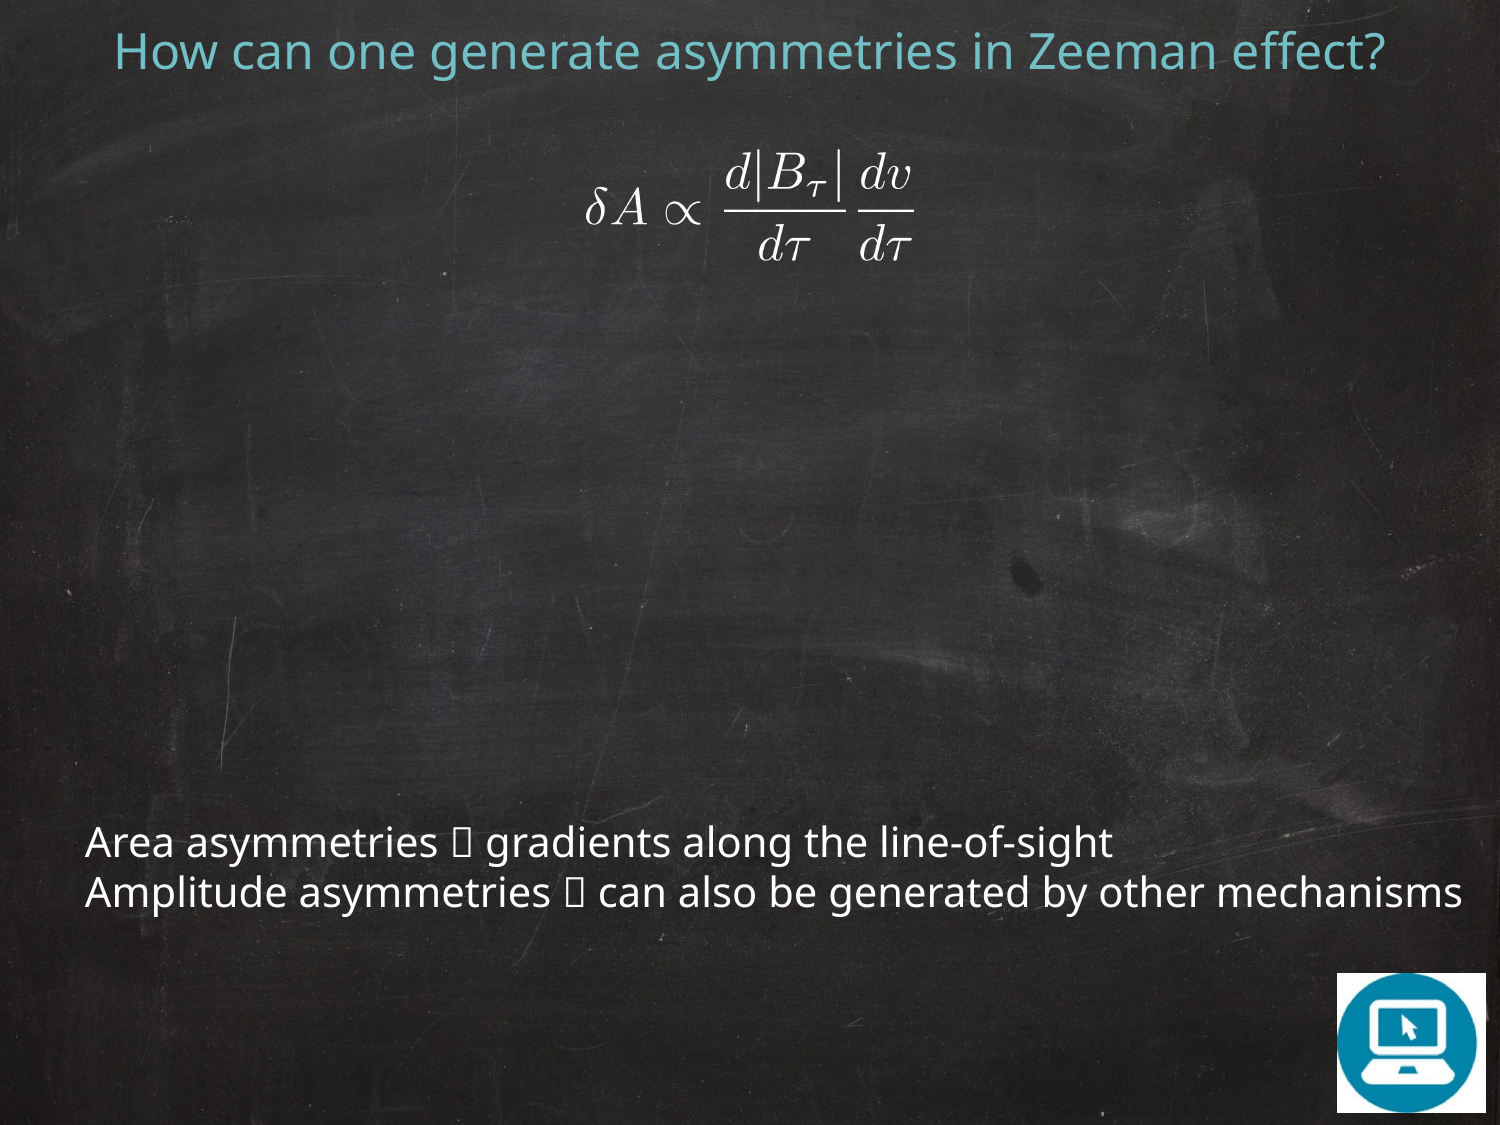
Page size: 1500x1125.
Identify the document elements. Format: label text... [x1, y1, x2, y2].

text_box How can one generate asymmetries in Zeeman effect? [98, 12, 1402, 88]
picture [0, 0, 1500, 1125]
text_box Area asymmetries  gradients along the line-of-sight Amplitude asymmetries  can also be generated by other mechanisms [70, 808, 1479, 924]
